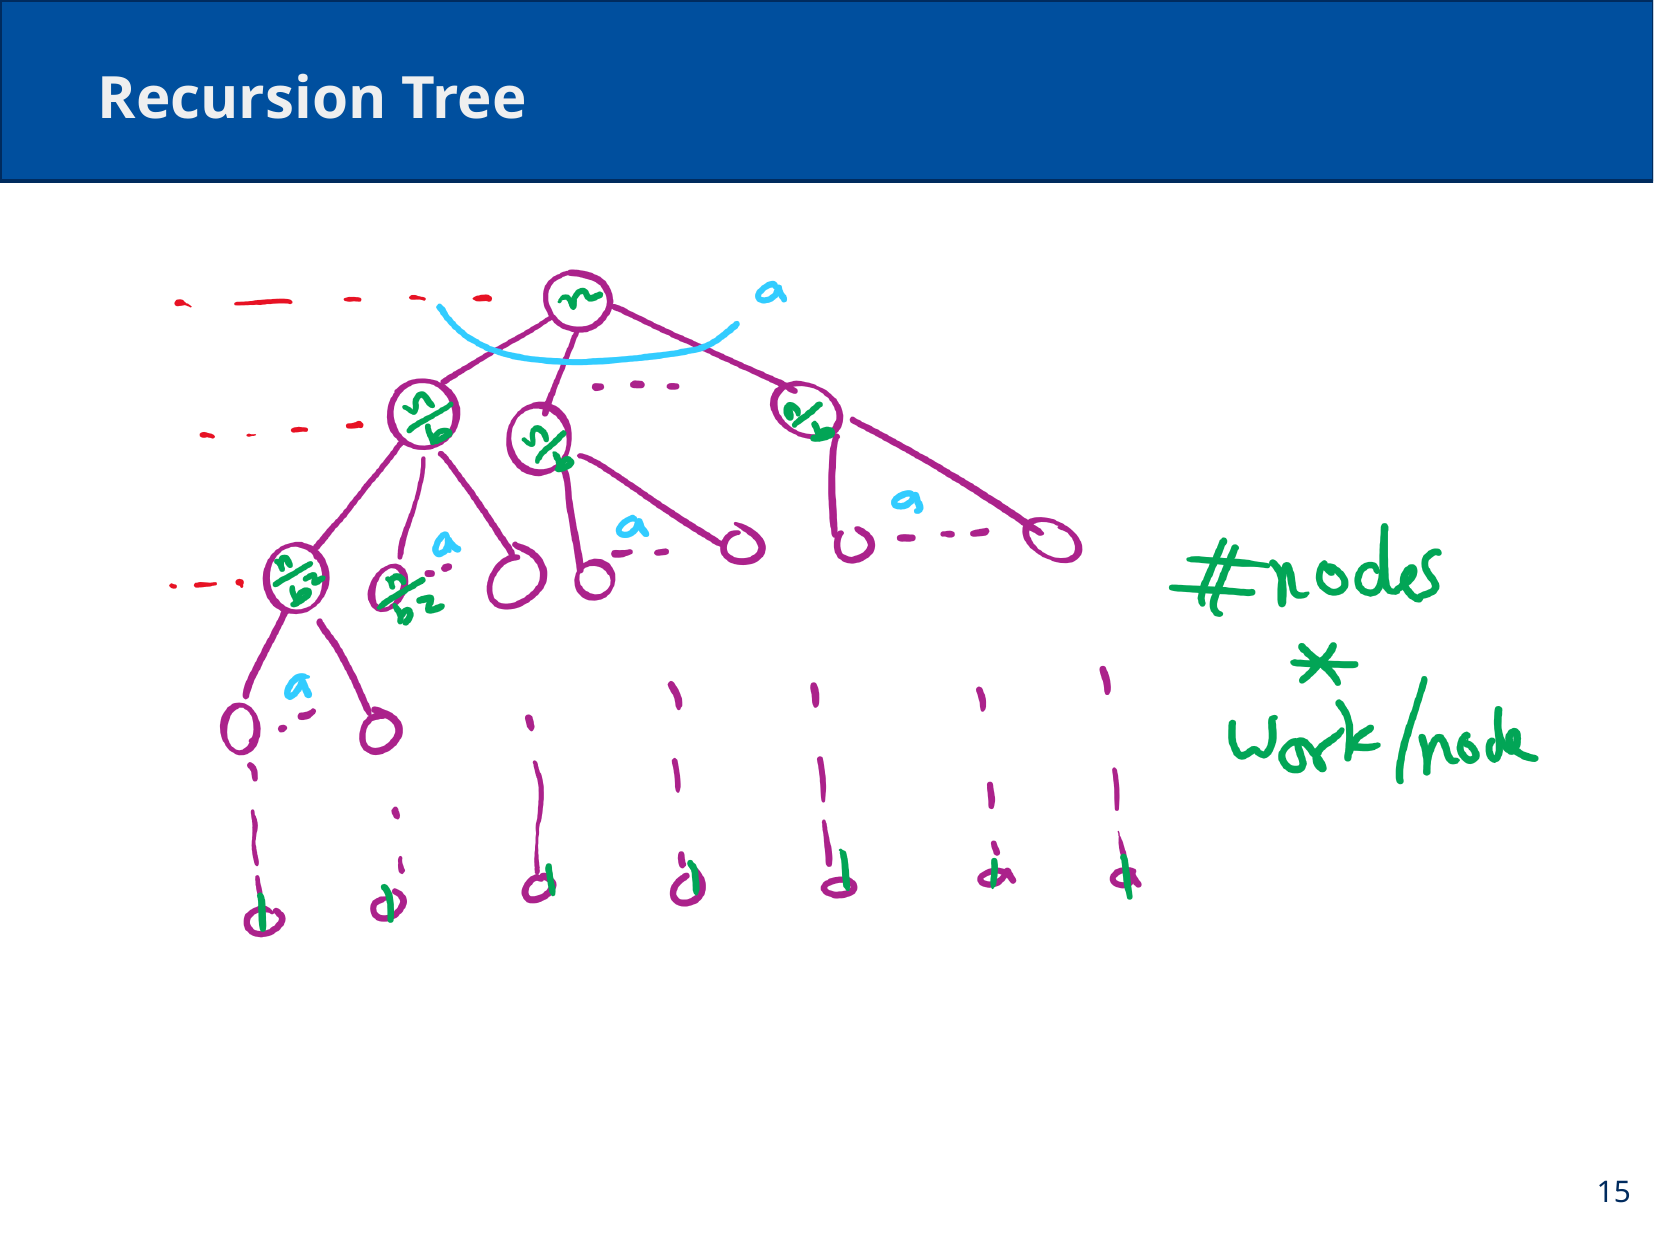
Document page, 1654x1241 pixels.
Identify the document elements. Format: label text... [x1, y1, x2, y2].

title Recursion Tree [82, 35, 1571, 146]
slide_number 15 [1546, 1145, 1647, 1241]
picture [150, 251, 1556, 1189]
